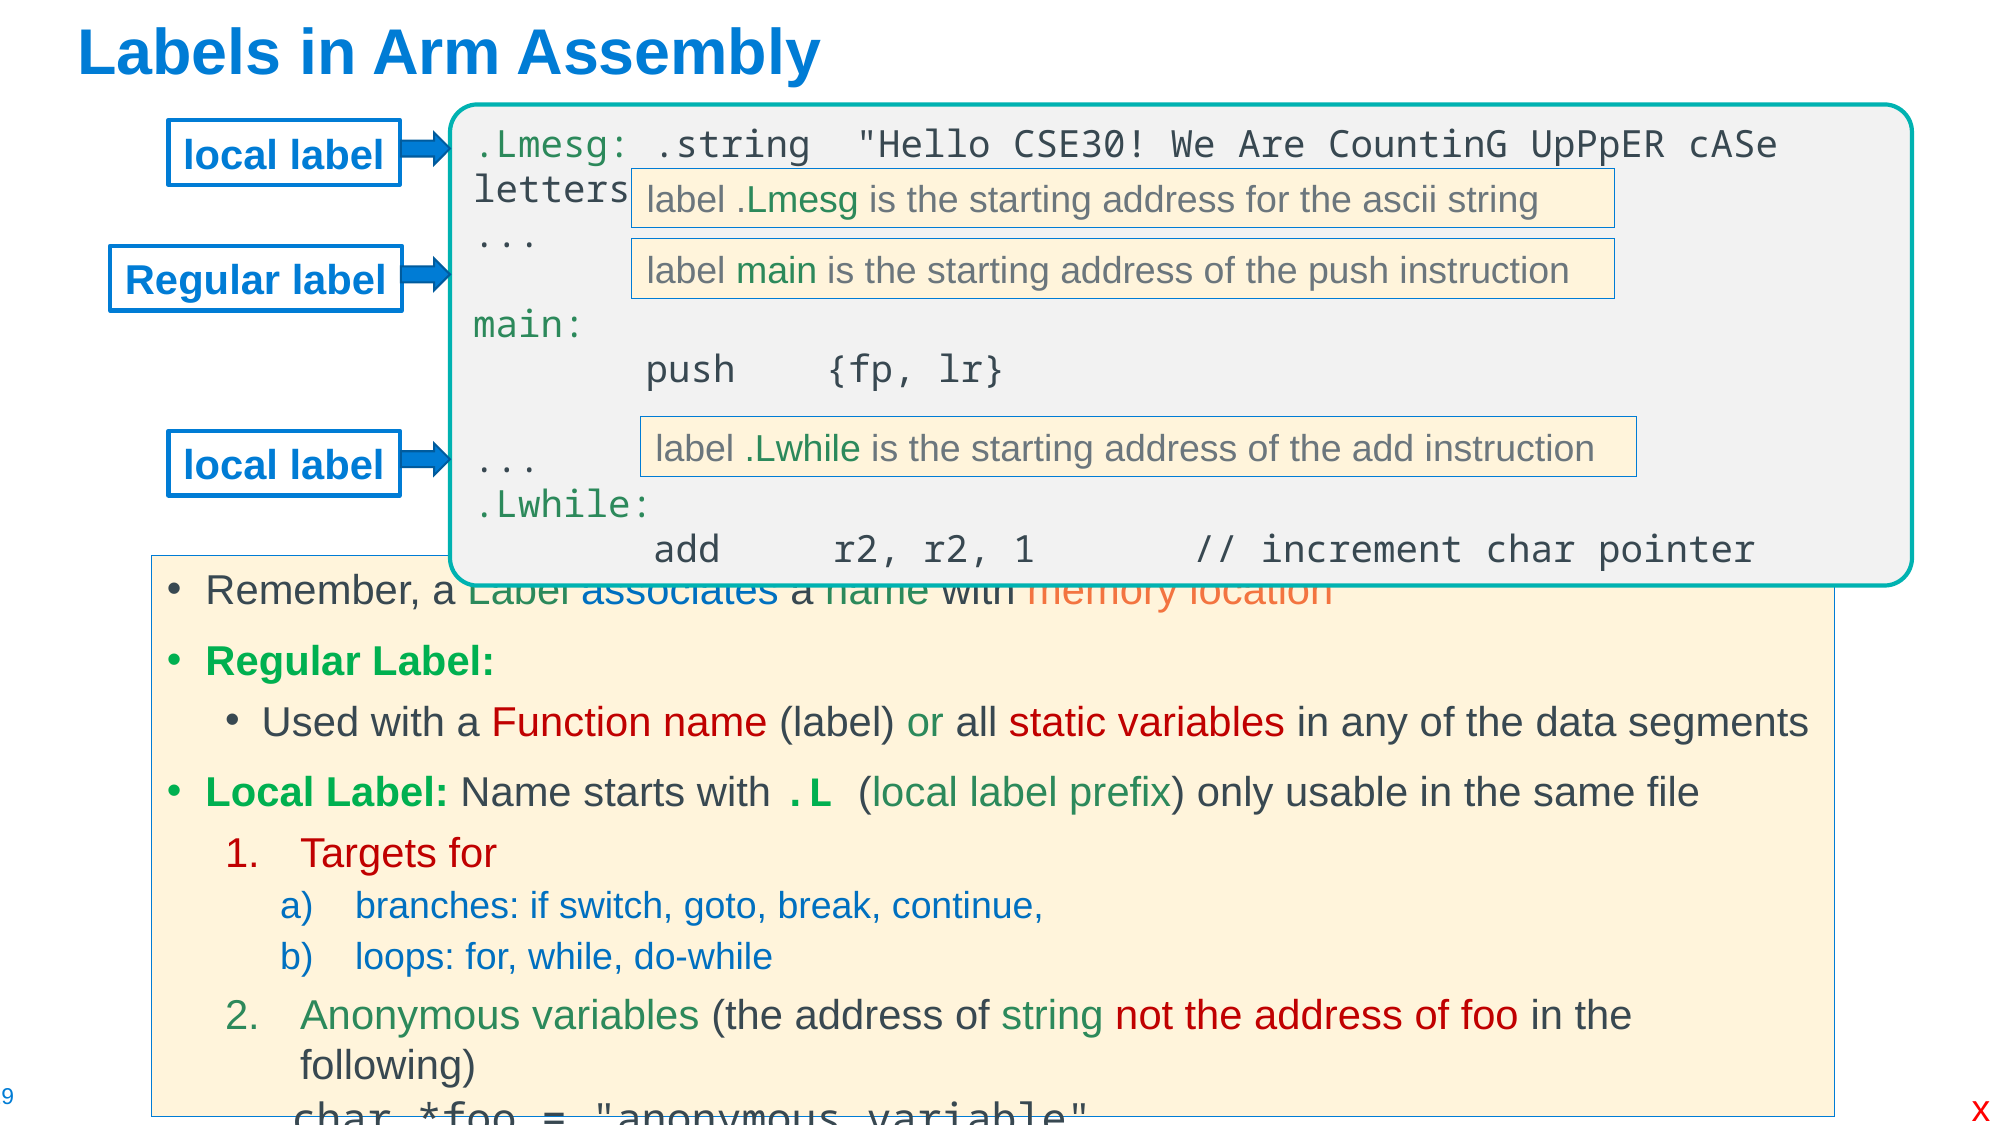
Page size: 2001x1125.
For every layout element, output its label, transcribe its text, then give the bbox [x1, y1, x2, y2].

text_box label .Lmesg is the starting address for the ascii string [631, 168, 1615, 228]
title Labels in Arm Assembly [62, 23, 1790, 96]
list Remember, a Label associates a name with memory location Regular Label: Used with a Function name (label) or all static variables in any of the data segments Local Label: Name starts with .L (local label prefix) only usable in the same file Targets for branches: if switch, goto, break, continue, loops: for, while, do-while Anonymous variables (the address of string not the address of foo in the following) char *foo = "anonymous variable" [151, 555, 1835, 1117]
text_box .Lmesg: .string "Hello CSE30! We Are CountinG UpPpER cASe letters!" ... main: push {fp, lr} ... .Lwhile: add r2, r2, 1 // increment char pointer [450, 104, 1913, 586]
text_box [108, 245, 450, 312]
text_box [167, 119, 450, 186]
text_box label .Lwhile is the starting address of the add instruction [640, 416, 1637, 477]
text_box label main is the starting address of the push instruction [631, 238, 1615, 299]
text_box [167, 430, 450, 497]
text_box x [1956, 1076, 2000, 1125]
